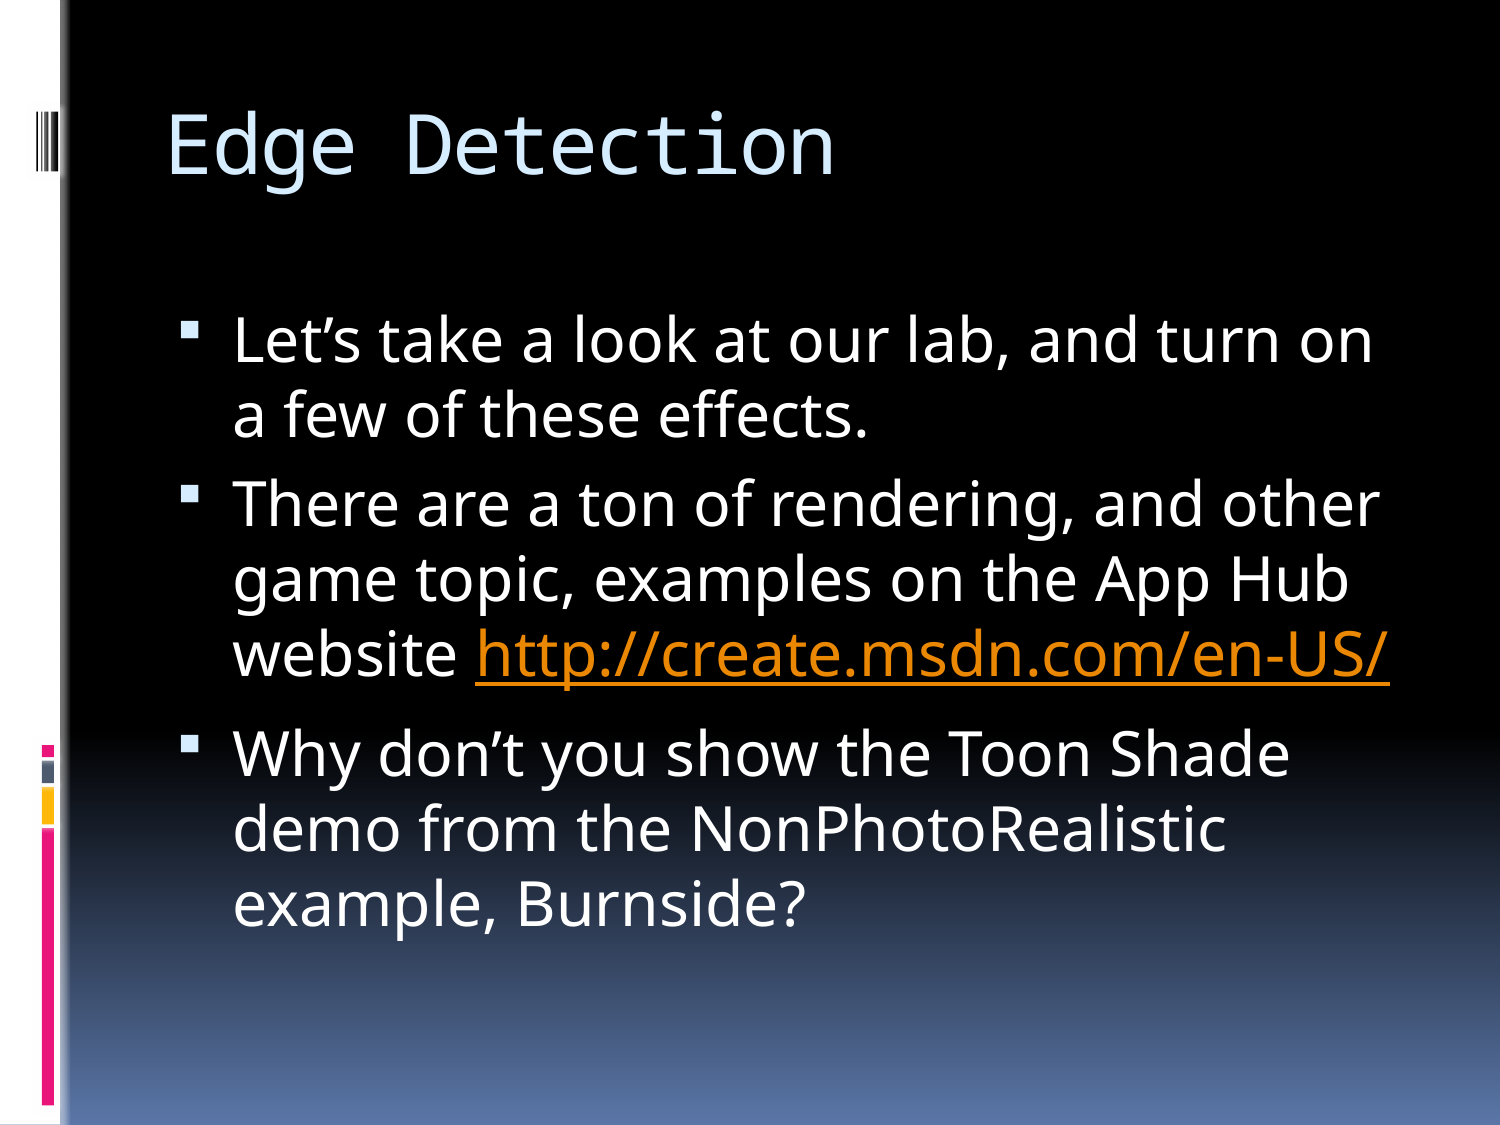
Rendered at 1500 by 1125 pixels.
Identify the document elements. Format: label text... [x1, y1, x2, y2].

list Let’s take a look at our lab, and turn on a few of these effects. There are a ton of rendering, and other game topic, examples on the App Hub website http://create.msdn.com/en-US/ Why don’t you show the Toon Shade demo from the NonPhotoRealistic example, Burnside? [150, 292, 1425, 1043]
title Edge Detection [150, 83, 1425, 234]
